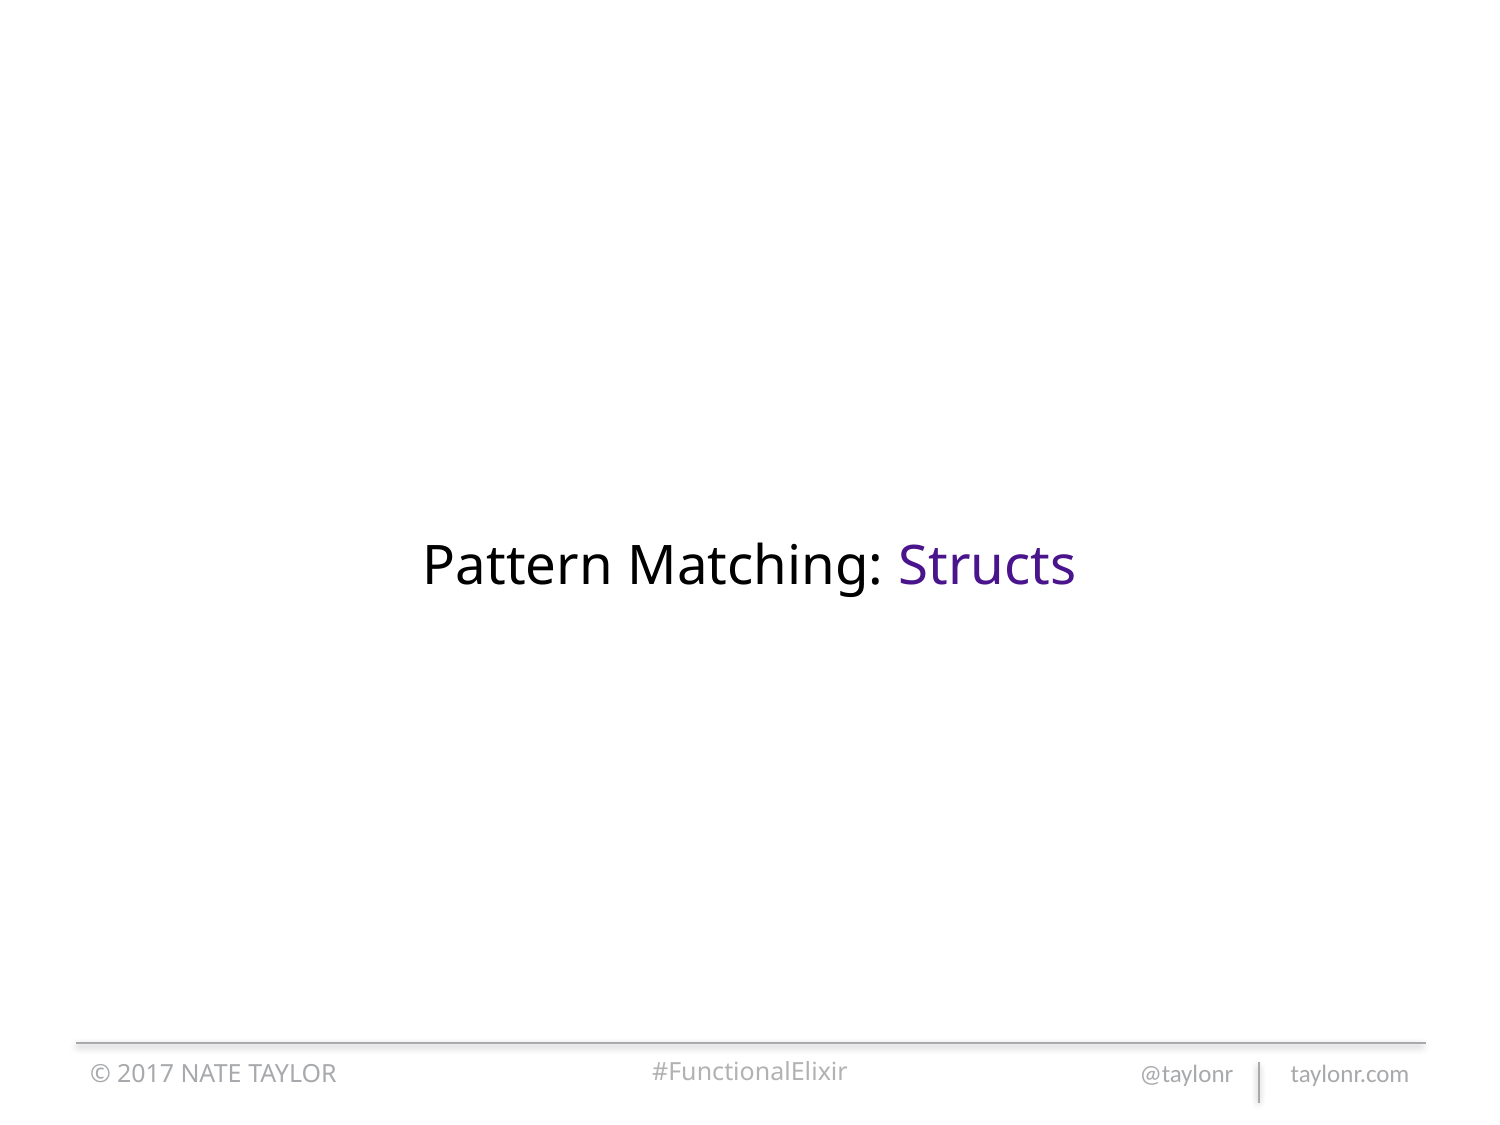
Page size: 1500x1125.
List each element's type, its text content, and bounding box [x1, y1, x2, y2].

slide_number @taylonr taylonr.com [1074, 1042, 1425, 1103]
footer #FunctionalElixir [496, 1042, 1004, 1103]
slide_number © 2017 NATE TAYLOR [75, 1042, 425, 1103]
title Pattern Matching: Structs [75, 521, 1425, 604]
